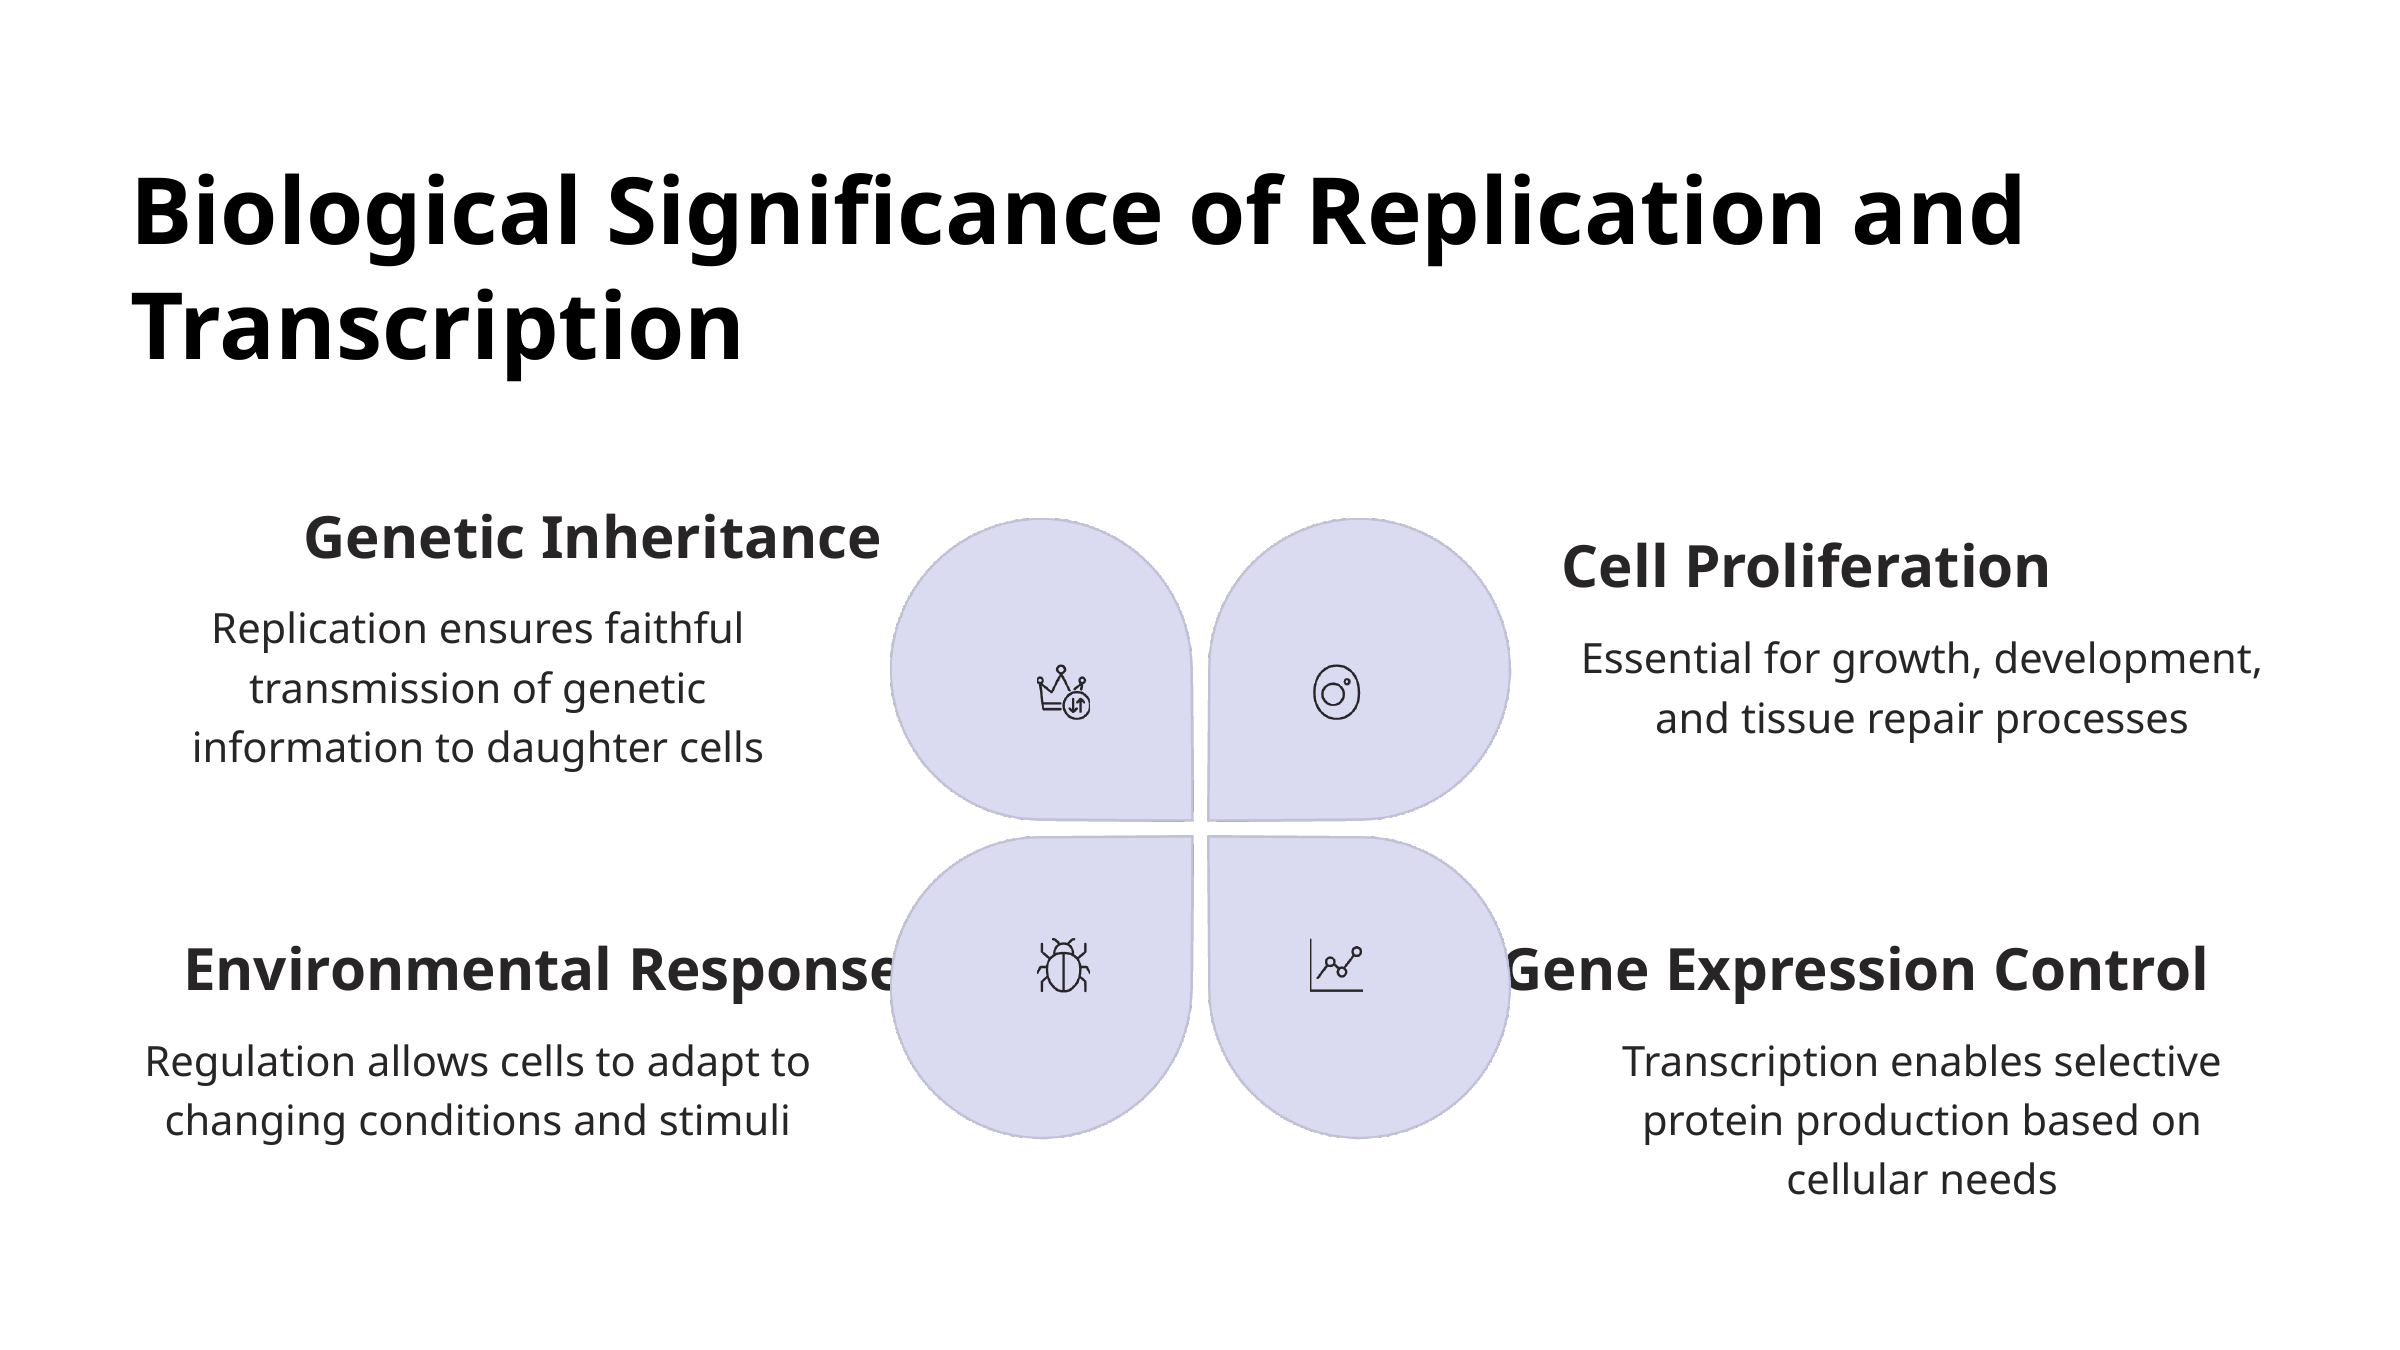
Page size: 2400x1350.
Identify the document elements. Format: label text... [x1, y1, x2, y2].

text_box Biological Significance of Replication and Transcription [130, 147, 2270, 380]
text_box Replication ensures faithful transmission of genetic information to daughter cells [130, 593, 825, 772]
text_box Genetic Inheritance [360, 512, 825, 571]
text_box Gene Expression Control [1575, 944, 2136, 1003]
text_box Environmental Response [262, 944, 825, 1003]
text_box Regulation allows cells to adapt to changing conditions and stimuli [130, 1025, 825, 1145]
text_box Cell Proliferation [1575, 542, 2040, 601]
picture [825, 453, 1575, 1203]
text_box Essential for growth, development, and tissue repair processes [1575, 622, 2270, 742]
text_box Transcription enables selective protein production based on cellular needs [1575, 1025, 2270, 1145]
